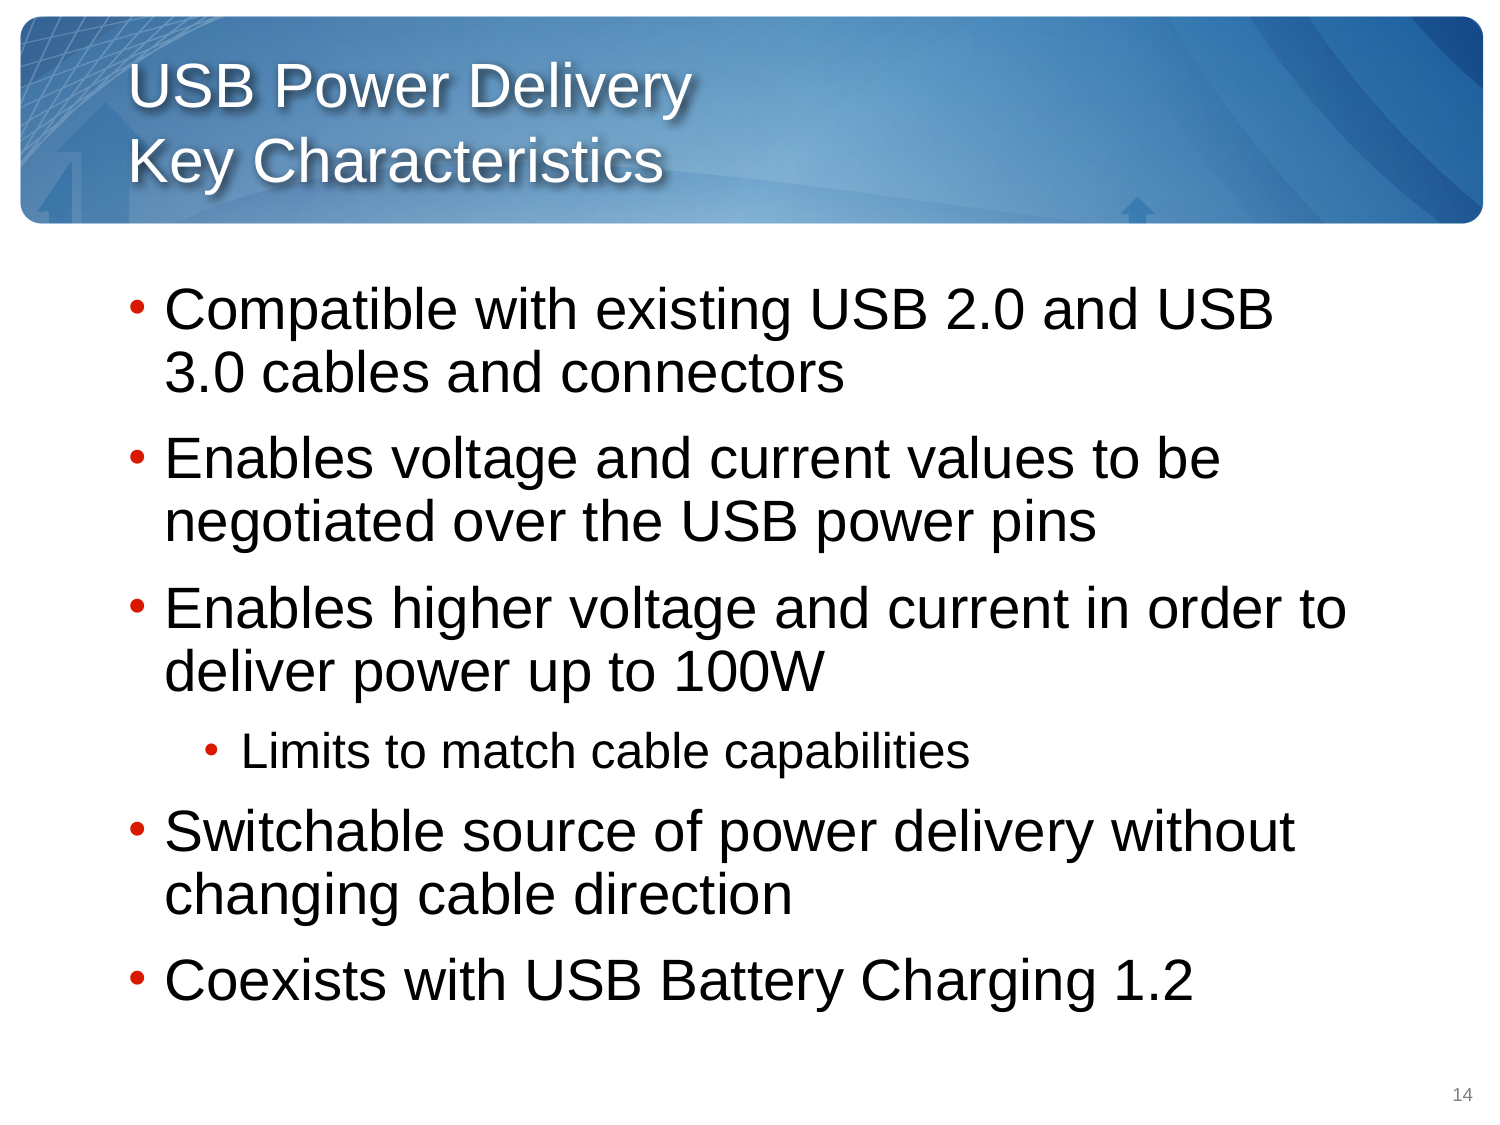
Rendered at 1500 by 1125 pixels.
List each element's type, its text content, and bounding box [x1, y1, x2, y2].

slide_number 14 [1175, 1074, 1489, 1125]
title USB Power Delivery Key Characteristics [112, 17, 1138, 223]
list Compatible with existing USB 2.0 and USB 3.0 cables and connectors Enables voltage and current values to be negotiated over the USB power pins Enables higher voltage and current in order to deliver power up to 100W Limits to match cable capabilities Switchable source of power delivery without changing cable direction Coexists with USB Battery Charging 1.2 [112, 271, 1388, 948]
picture [0, 0, 1500, 242]
